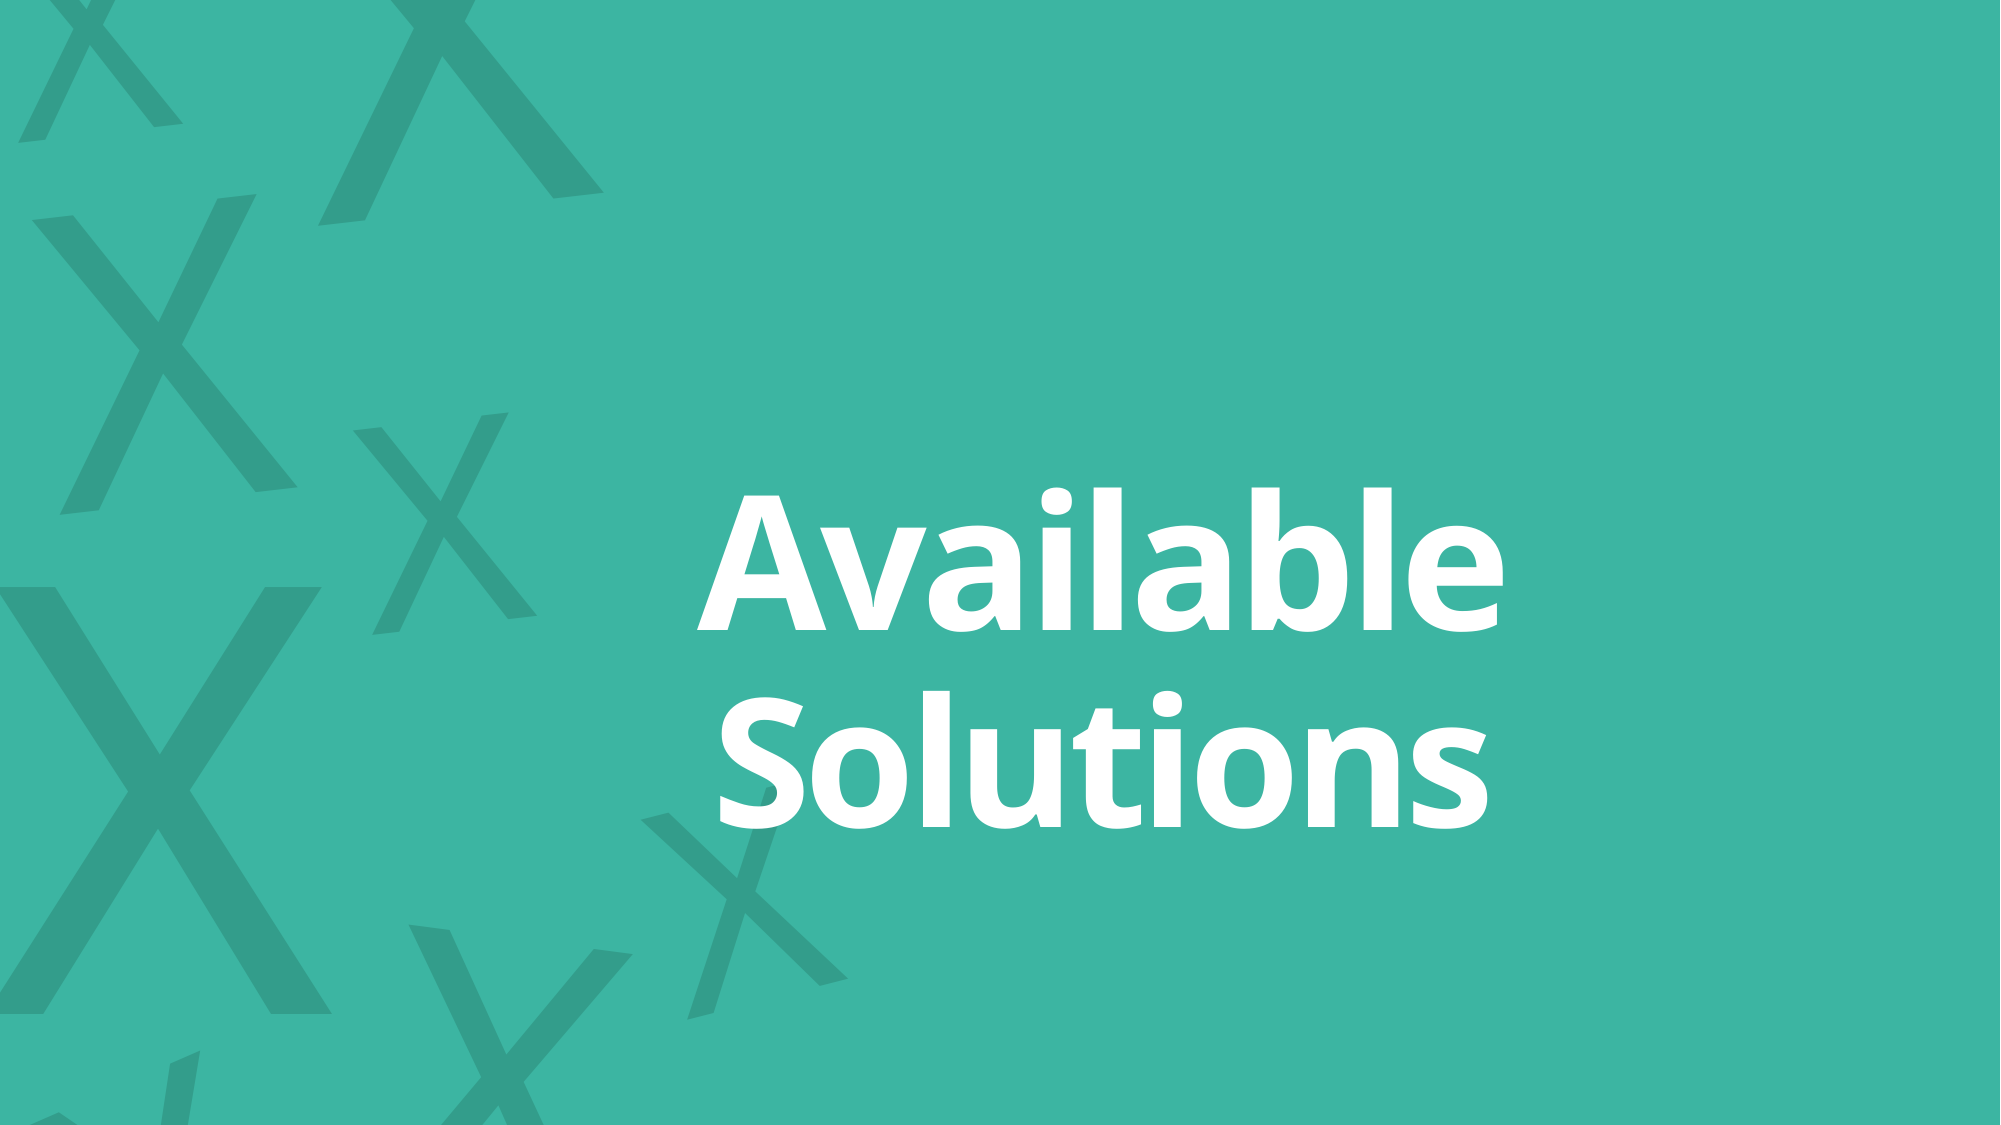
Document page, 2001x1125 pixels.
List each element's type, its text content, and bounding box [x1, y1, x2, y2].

list Available [682, 461, 1765, 683]
text_box Solutions [650, 665, 1744, 887]
